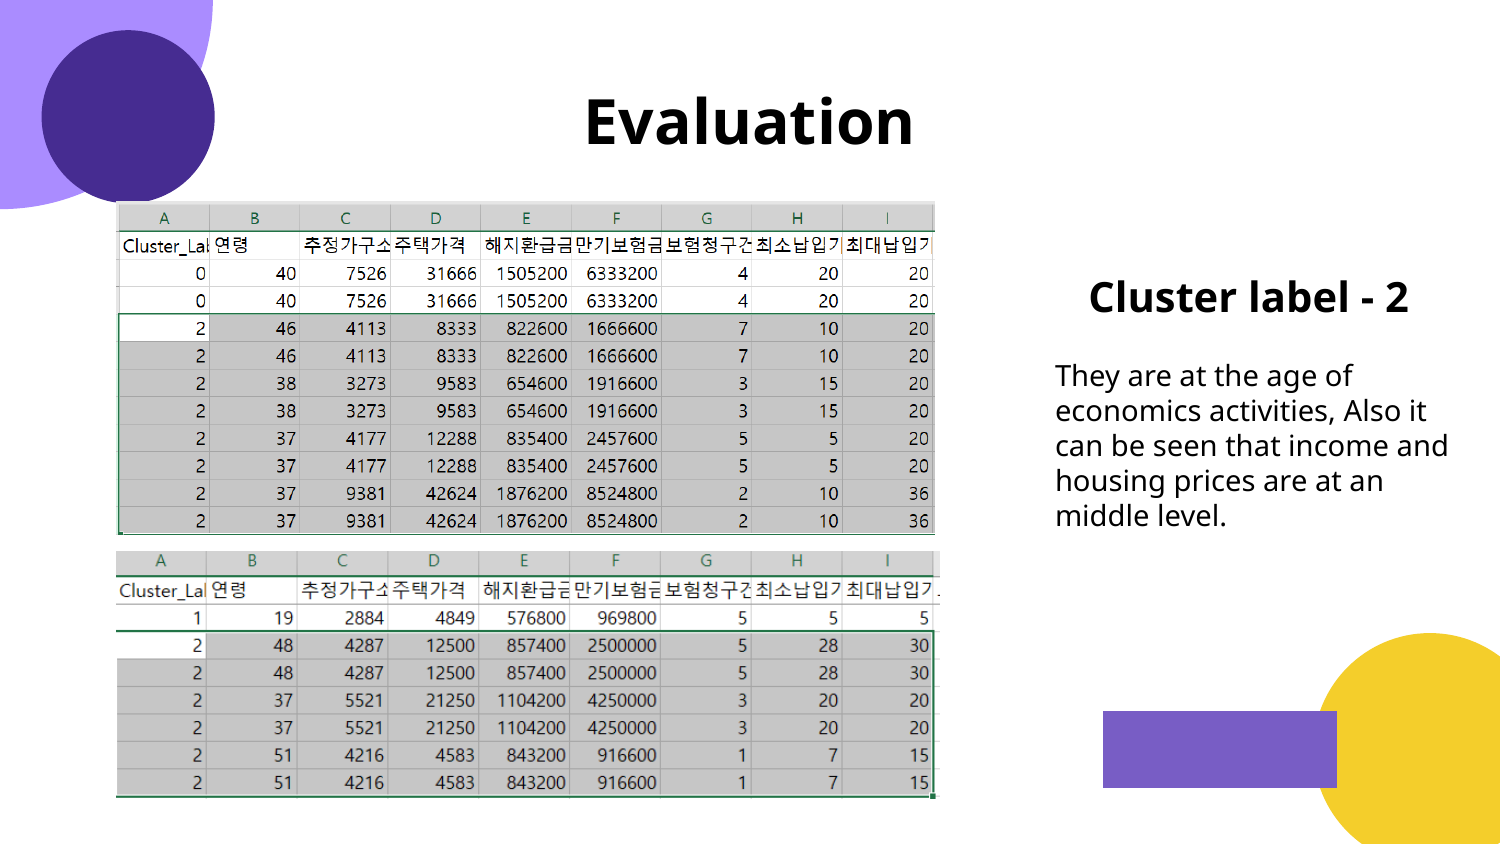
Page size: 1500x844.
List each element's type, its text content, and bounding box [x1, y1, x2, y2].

title Evaluation [116, 67, 1383, 162]
subtitle They are at the age of economics activities, Also it can be seen that income and housing prices are at an middle level. [1039, 342, 1483, 590]
picture [116, 550, 940, 799]
subtitle Cluster label - 2 [1071, 255, 1427, 336]
picture [116, 201, 935, 535]
